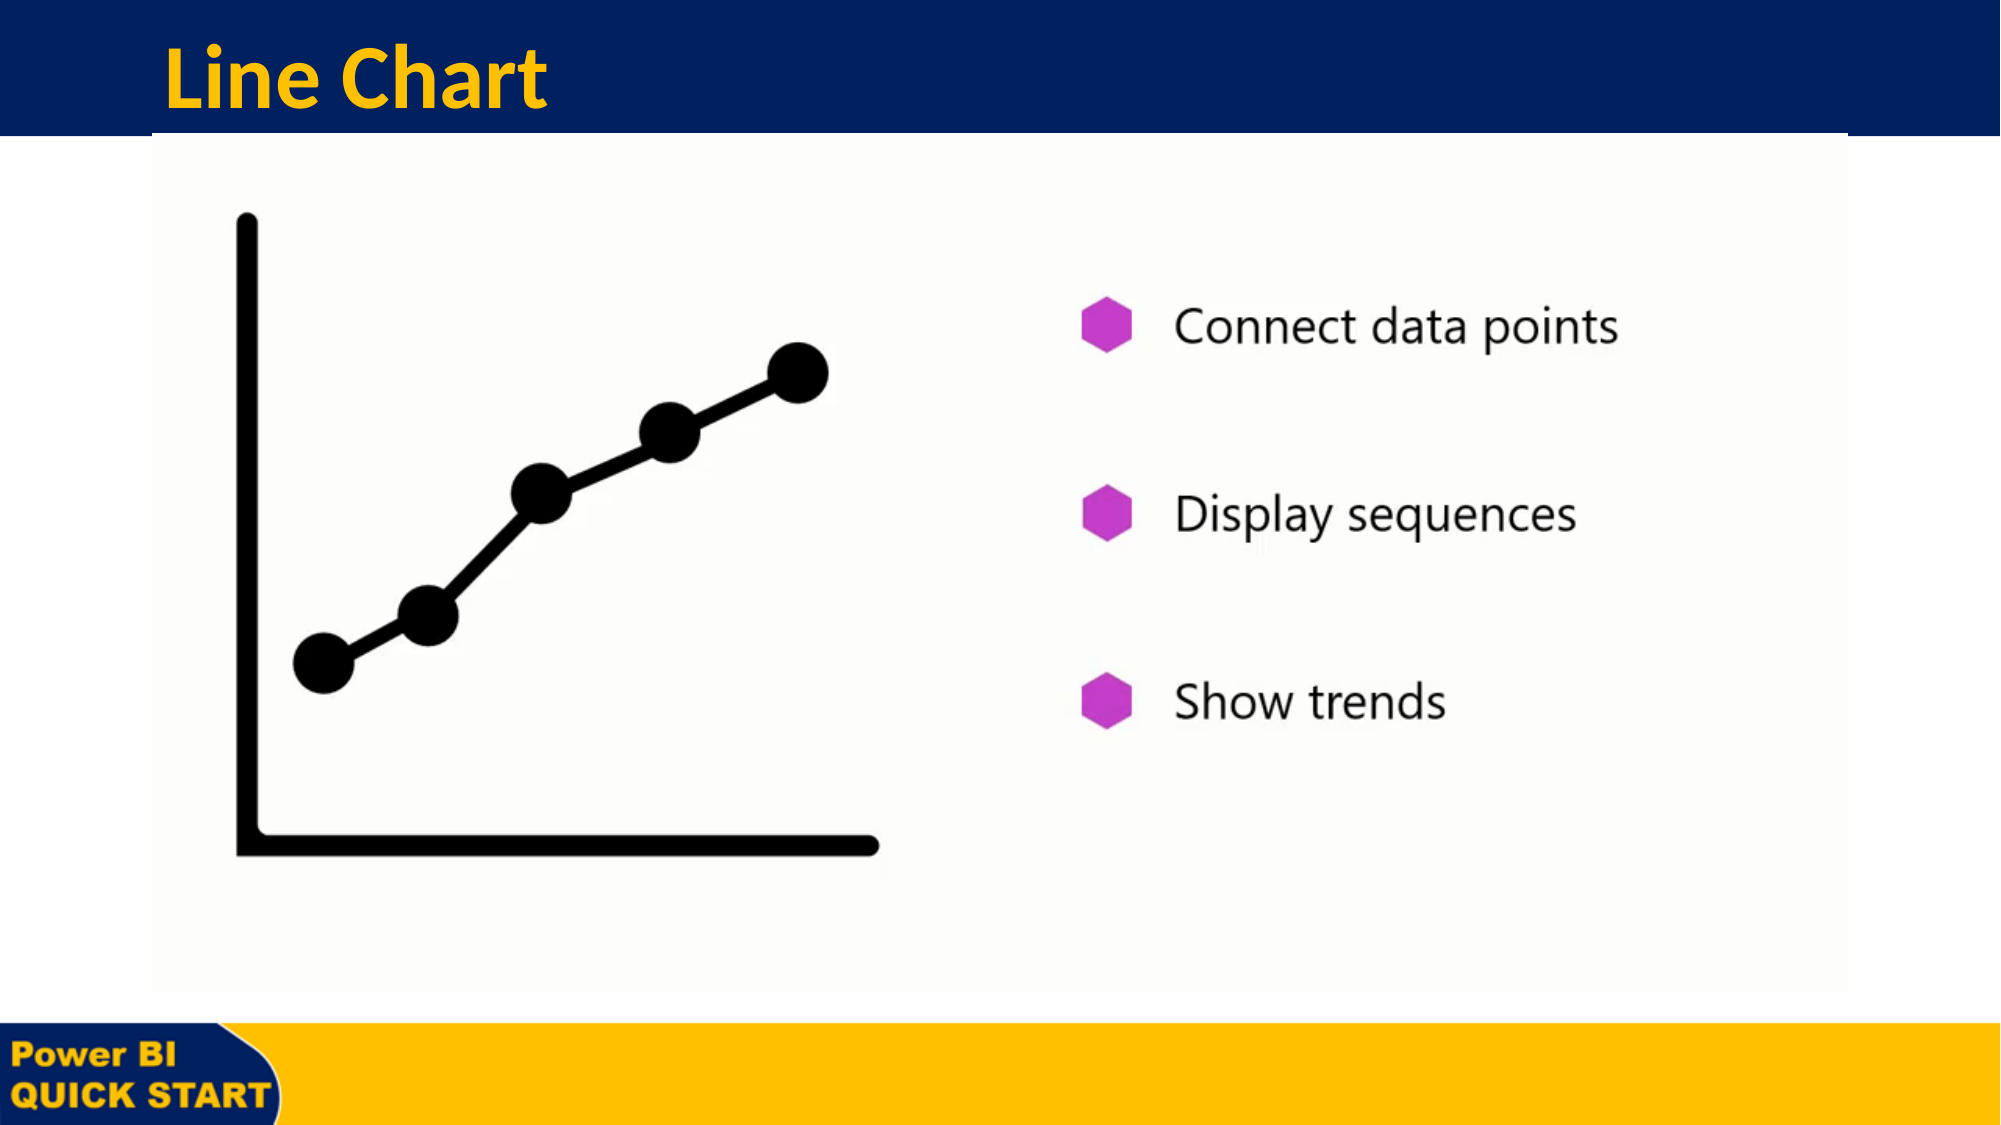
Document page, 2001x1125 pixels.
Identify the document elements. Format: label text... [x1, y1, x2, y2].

picture [0, 0, 2001, 1125]
text_box Line Chart [0, 0, 2000, 137]
